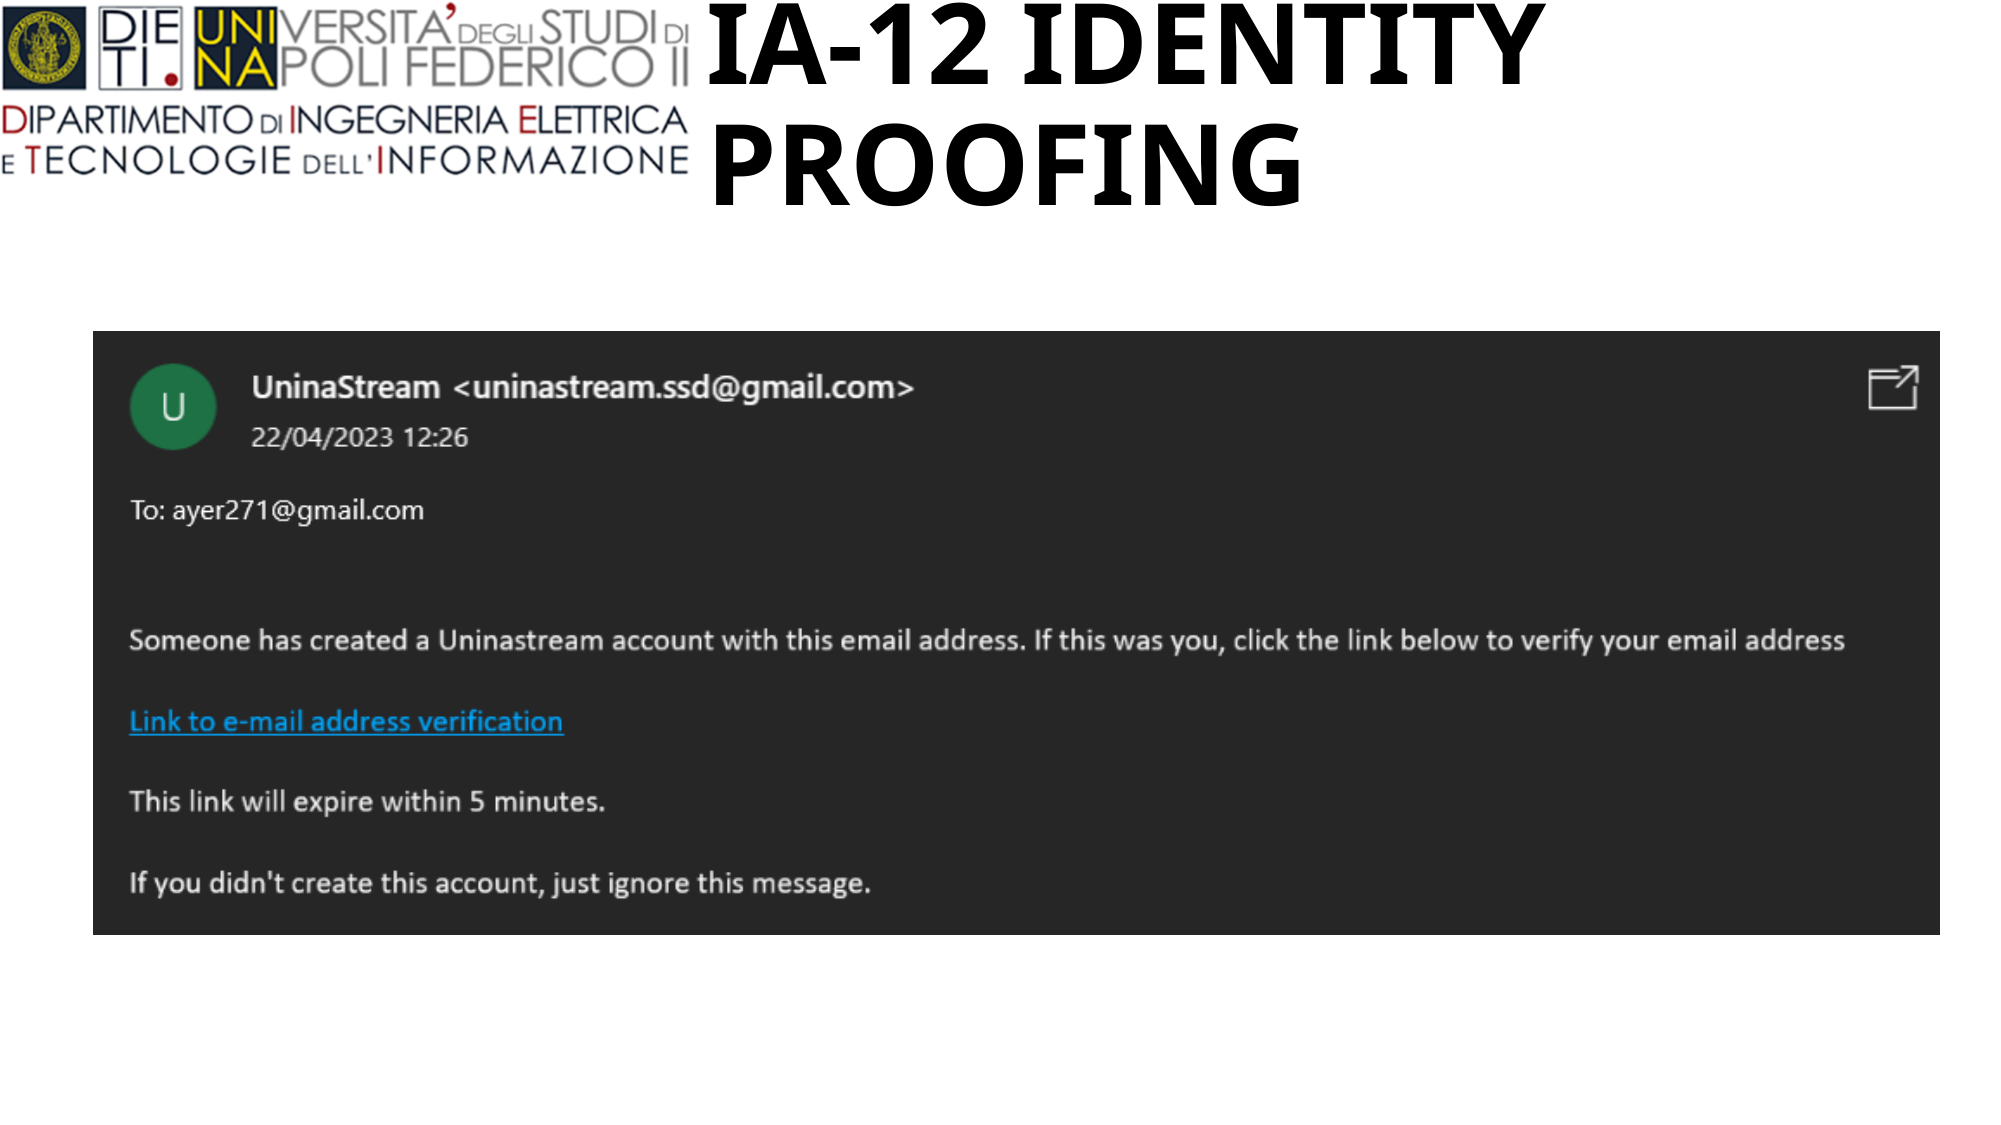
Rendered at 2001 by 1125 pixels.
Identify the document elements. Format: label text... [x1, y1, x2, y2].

picture [93, 331, 1940, 935]
title IA-12 IDENTITY PROOFING [691, 0, 2000, 218]
picture [0, 0, 692, 178]
